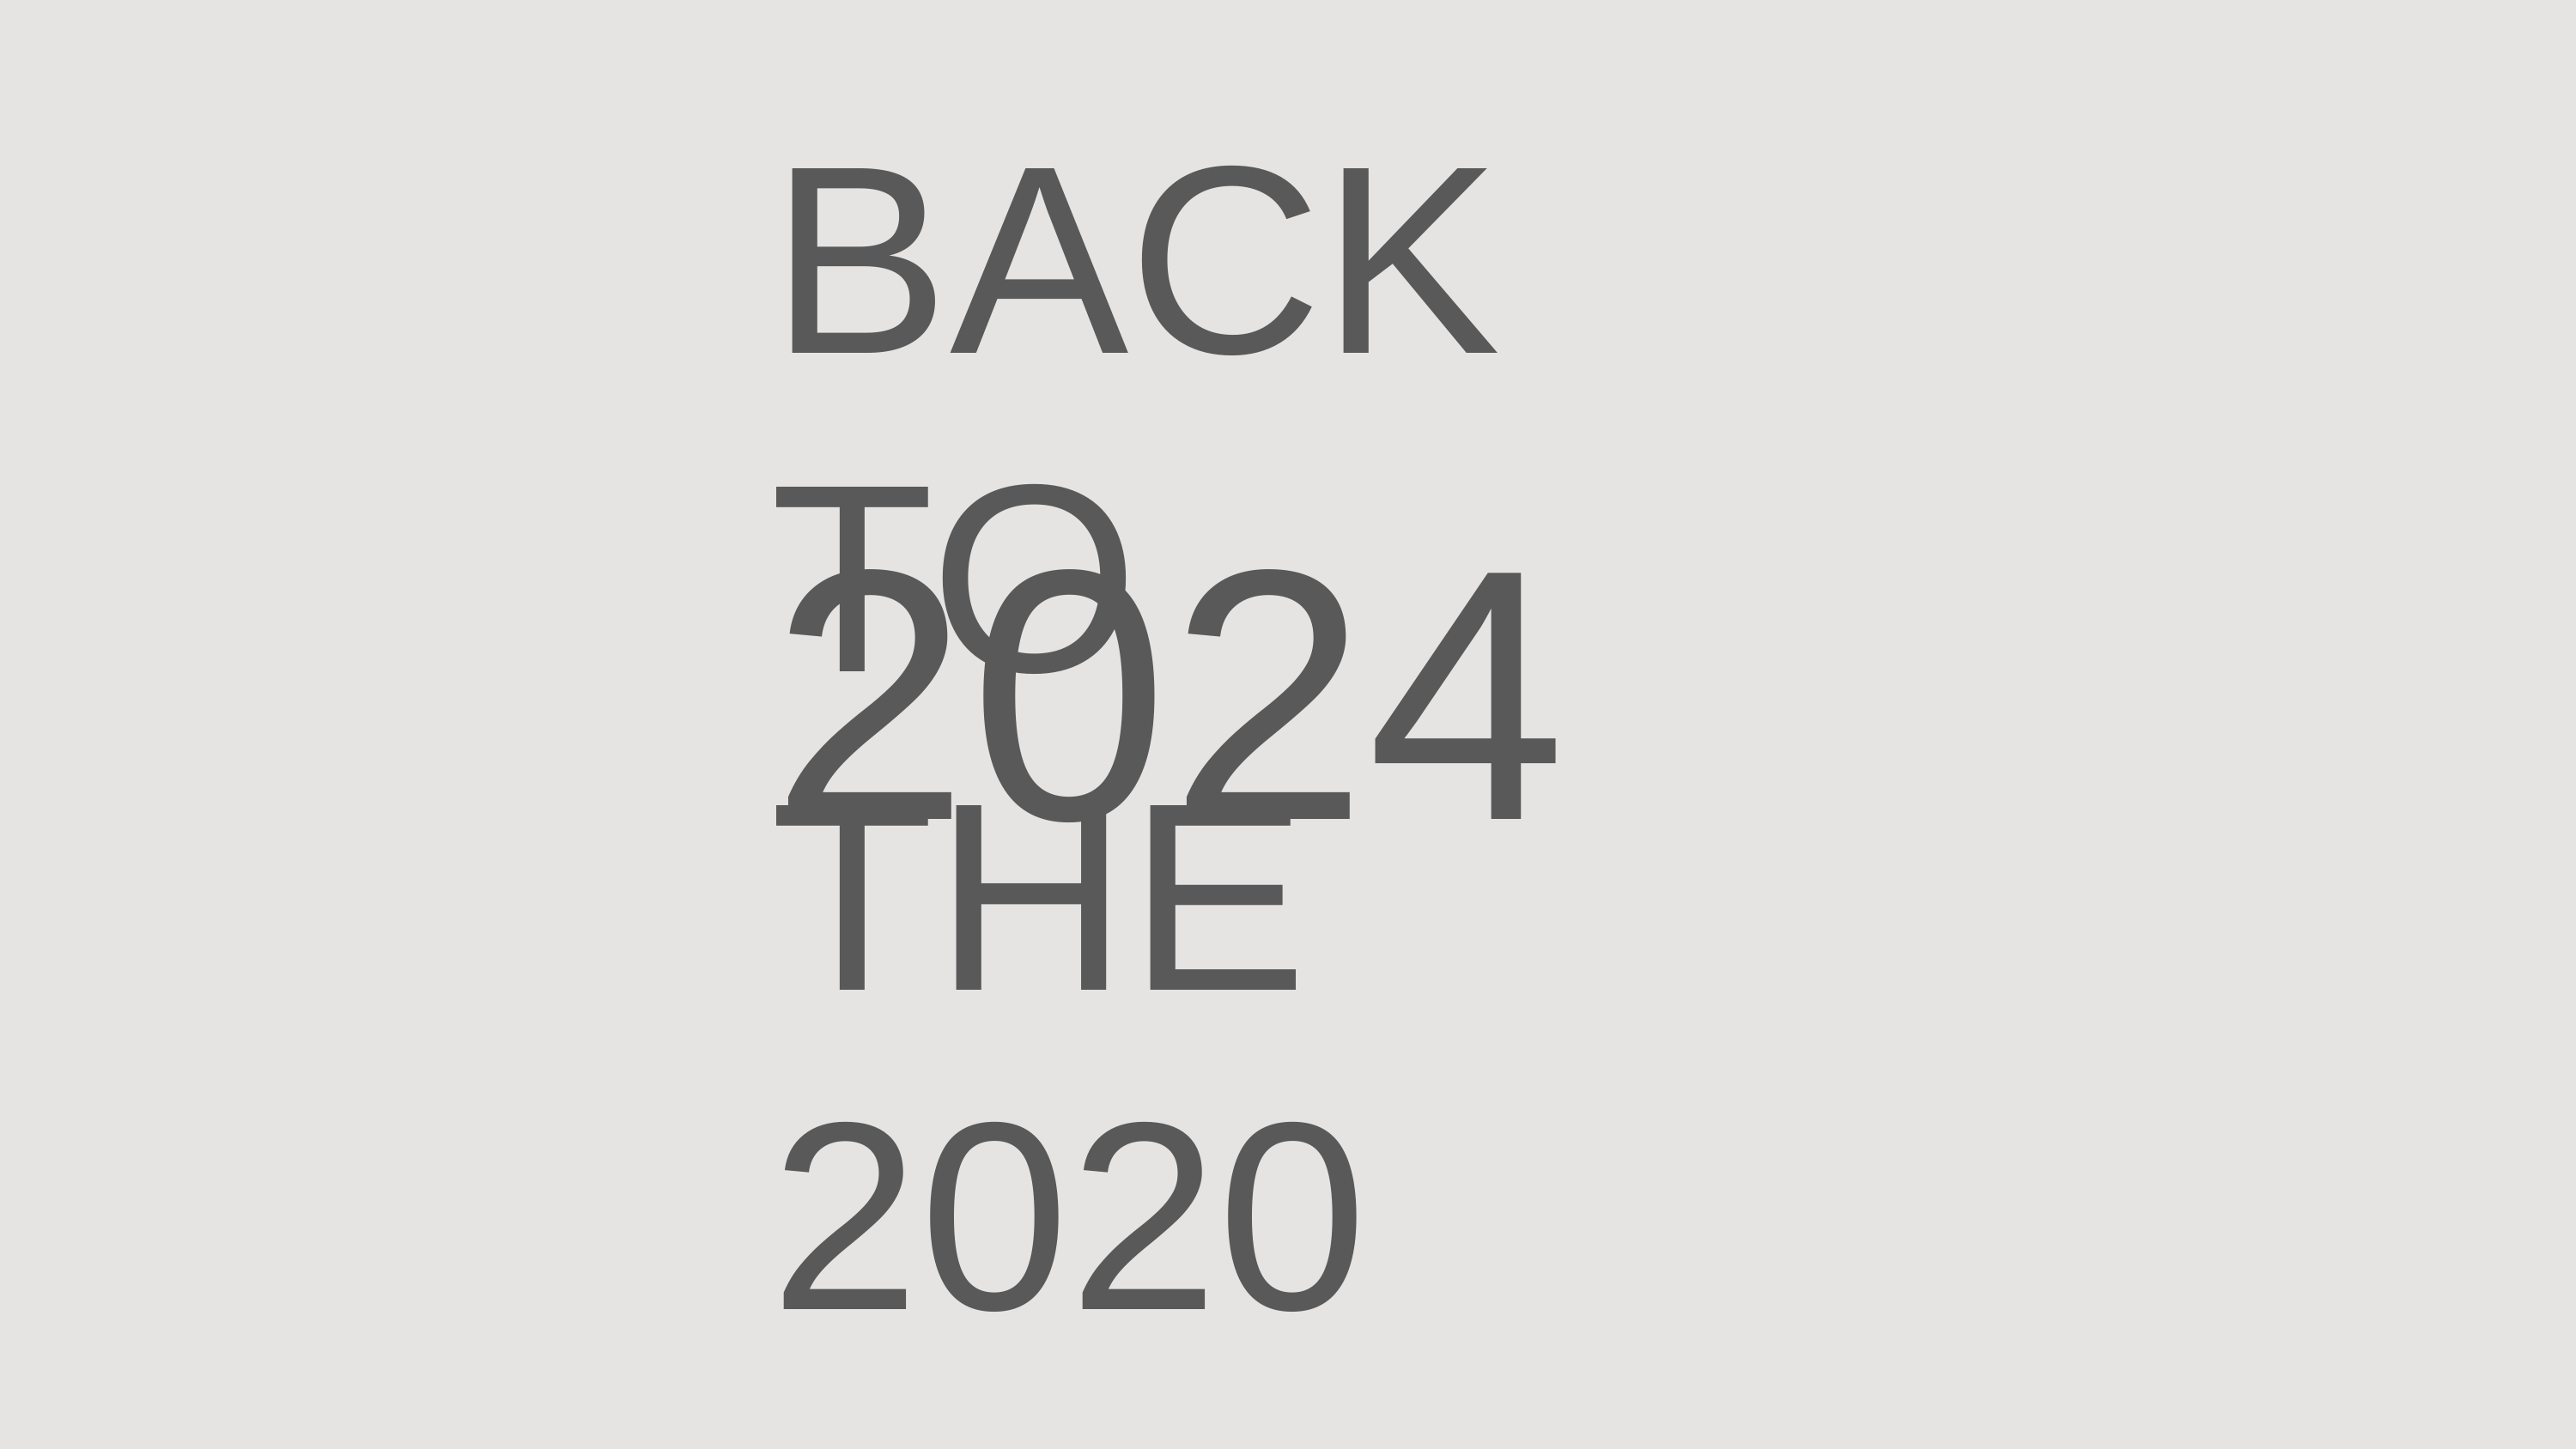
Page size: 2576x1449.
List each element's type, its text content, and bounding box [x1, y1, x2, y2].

text_box BACK TO THE 2020 [770, 98, 1866, 635]
text_box 2024 [770, 635, 1866, 1016]
